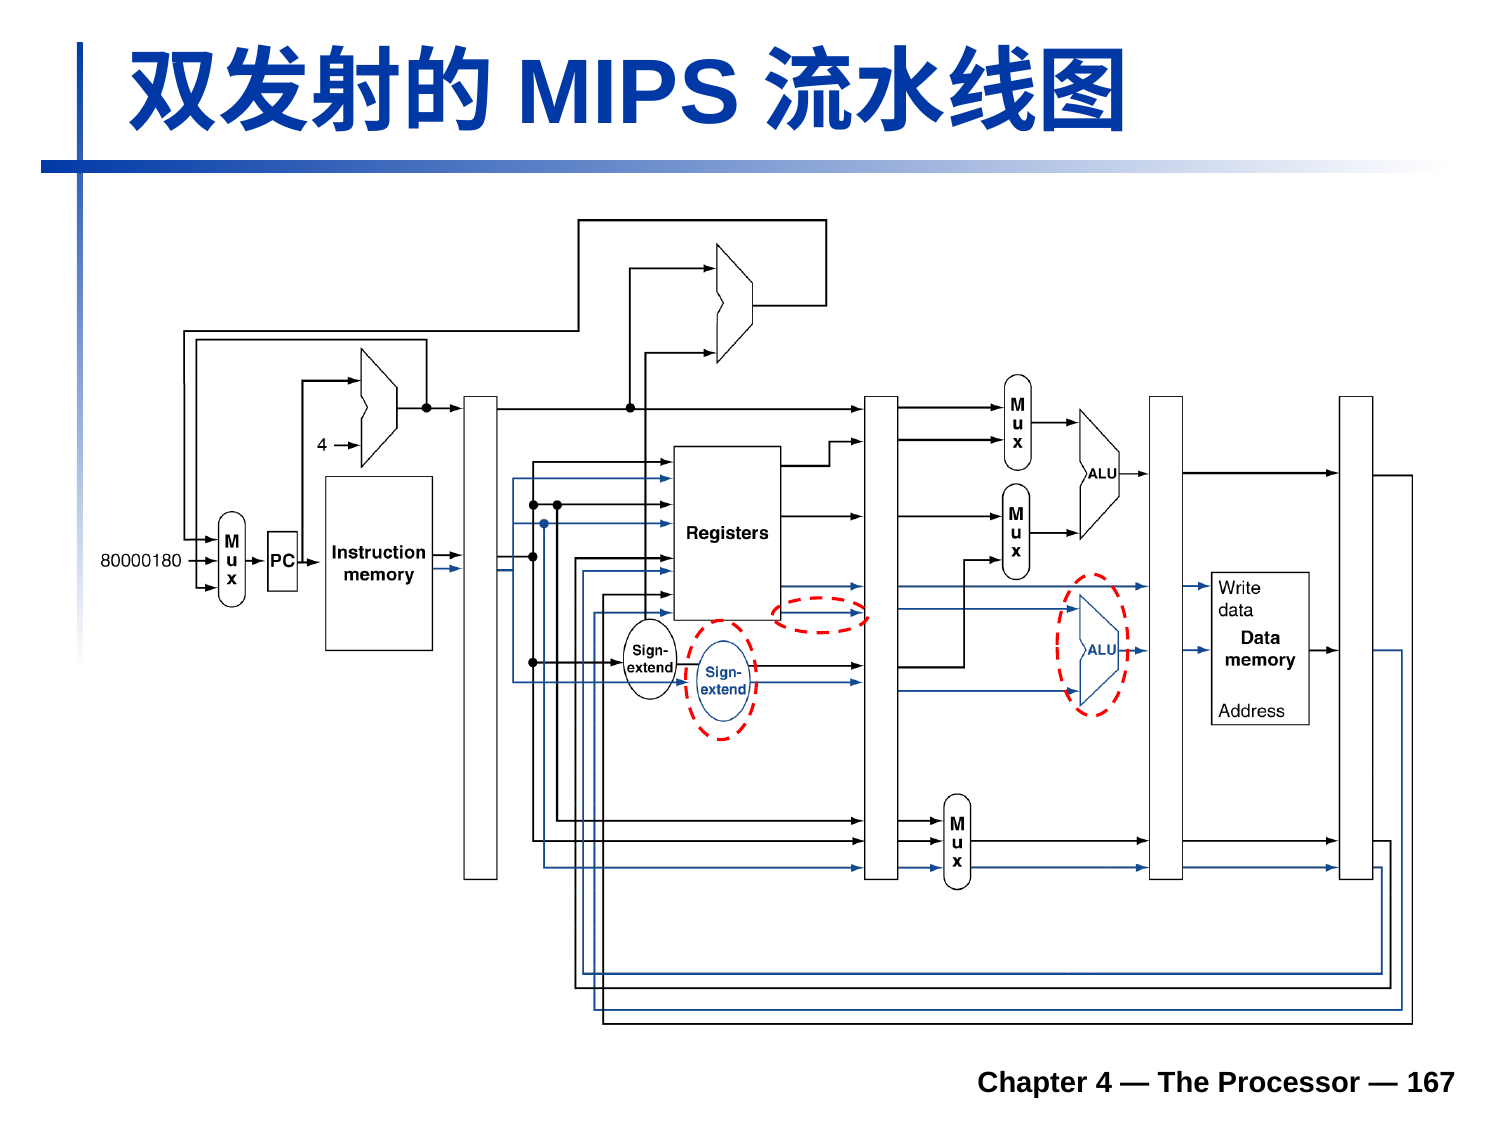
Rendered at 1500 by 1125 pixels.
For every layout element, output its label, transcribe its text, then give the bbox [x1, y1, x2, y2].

table_cell 3 [700, 161, 706, 173]
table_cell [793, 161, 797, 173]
table_cell Yes [667, 161, 672, 173]
title 双发射的MIPS流水线图 [112, 23, 1468, 149]
table_cell 3 [722, 161, 726, 173]
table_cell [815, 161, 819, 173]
footer Chapter 4 — The Processor — 167 [277, 1046, 1471, 1106]
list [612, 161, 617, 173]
picture [100, 219, 1413, 1025]
